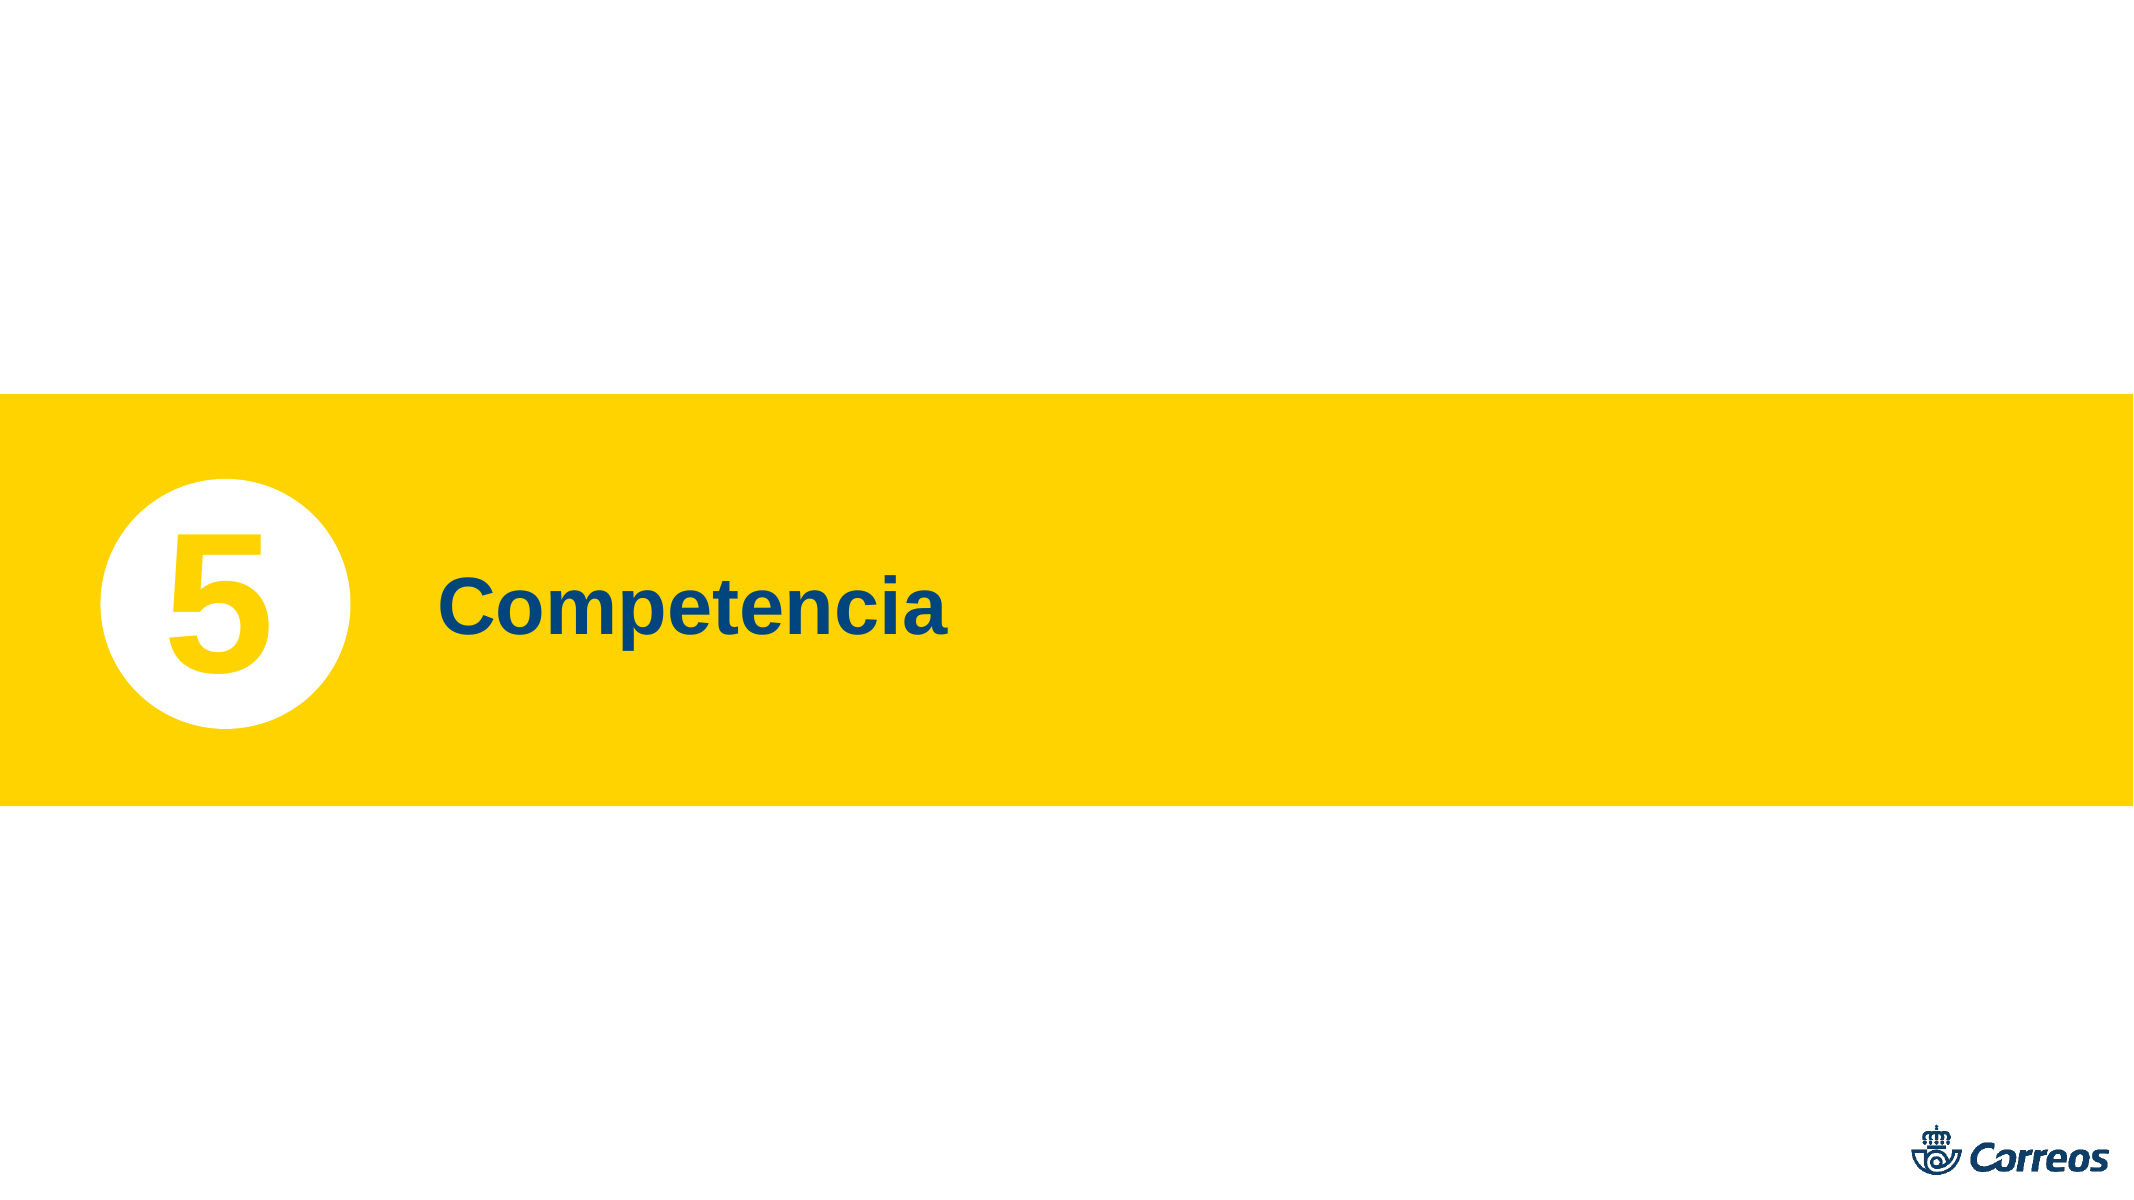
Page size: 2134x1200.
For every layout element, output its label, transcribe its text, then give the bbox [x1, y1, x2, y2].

title 5 [150, 487, 288, 729]
subtitle Competencia [437, 525, 1779, 691]
picture [1886, 1099, 2134, 1200]
